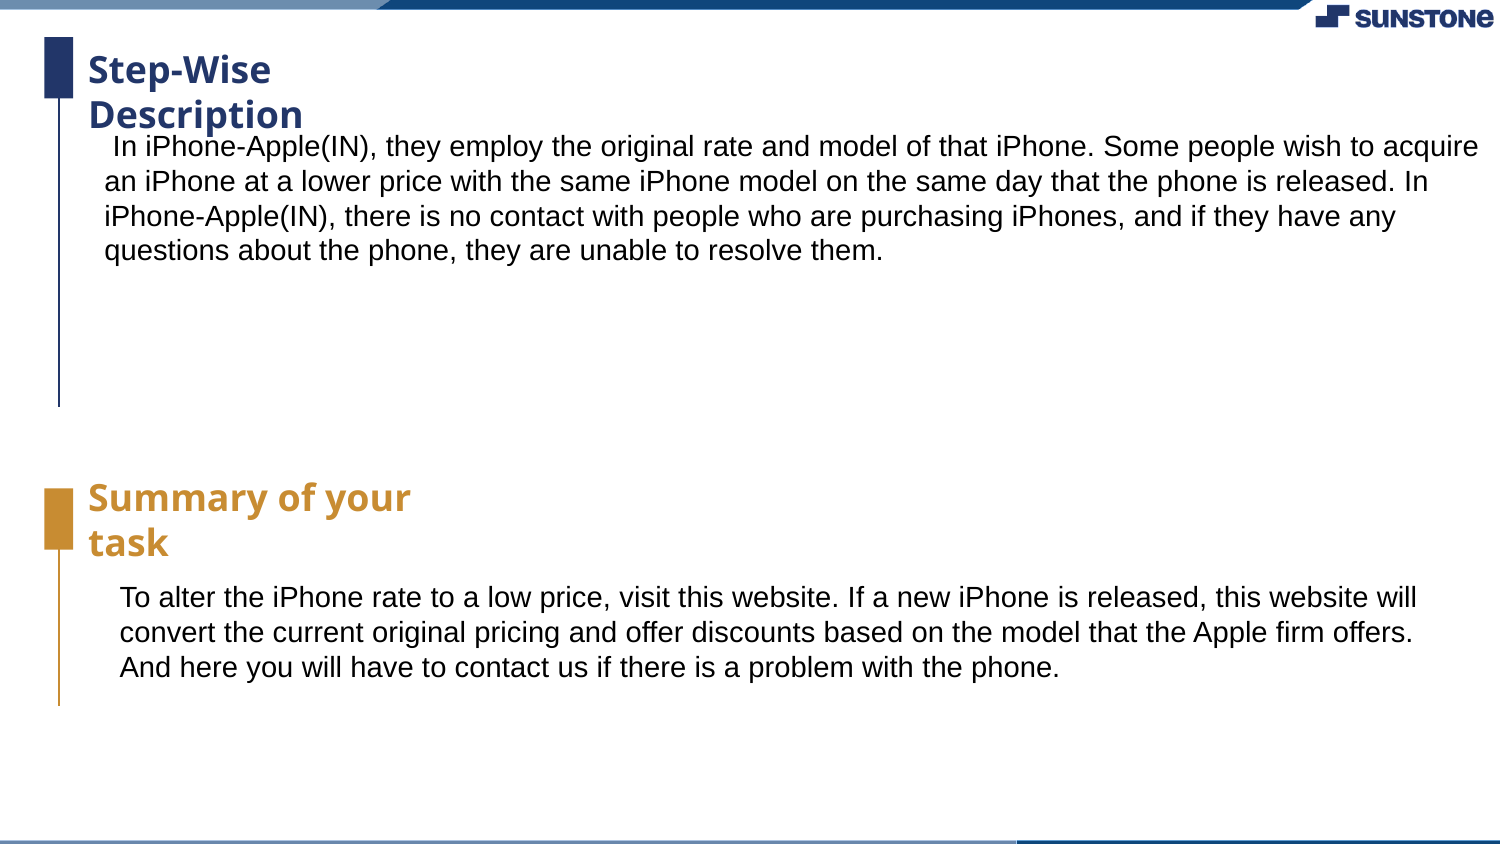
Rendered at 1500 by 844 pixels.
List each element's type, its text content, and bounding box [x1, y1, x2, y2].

picture [0, 0, 1500, 844]
text_box In iPhone-Apple(IN), they employ the original rate and model of that iPhone. Some people wish to acquire an iPhone at a lower price with the same iPhone model on the same day that the phone is released. In iPhone-Apple(IN), there is no contact with people who are purchasing iPhones, and if they have any questions about the phone, they are unable to resolve them. [89, 119, 1500, 275]
text_box Summary of your task [73, 466, 505, 519]
text_box Step-Wise Description [73, 38, 505, 92]
text_box To alter the iPhone rate to a low price, visit this website. If a new iPhone is released, this website will convert the current original pricing and offer discounts based on the model that the Apple firm offers. And here you will have to contact us if there is a problem with the phone. [104, 570, 1448, 691]
